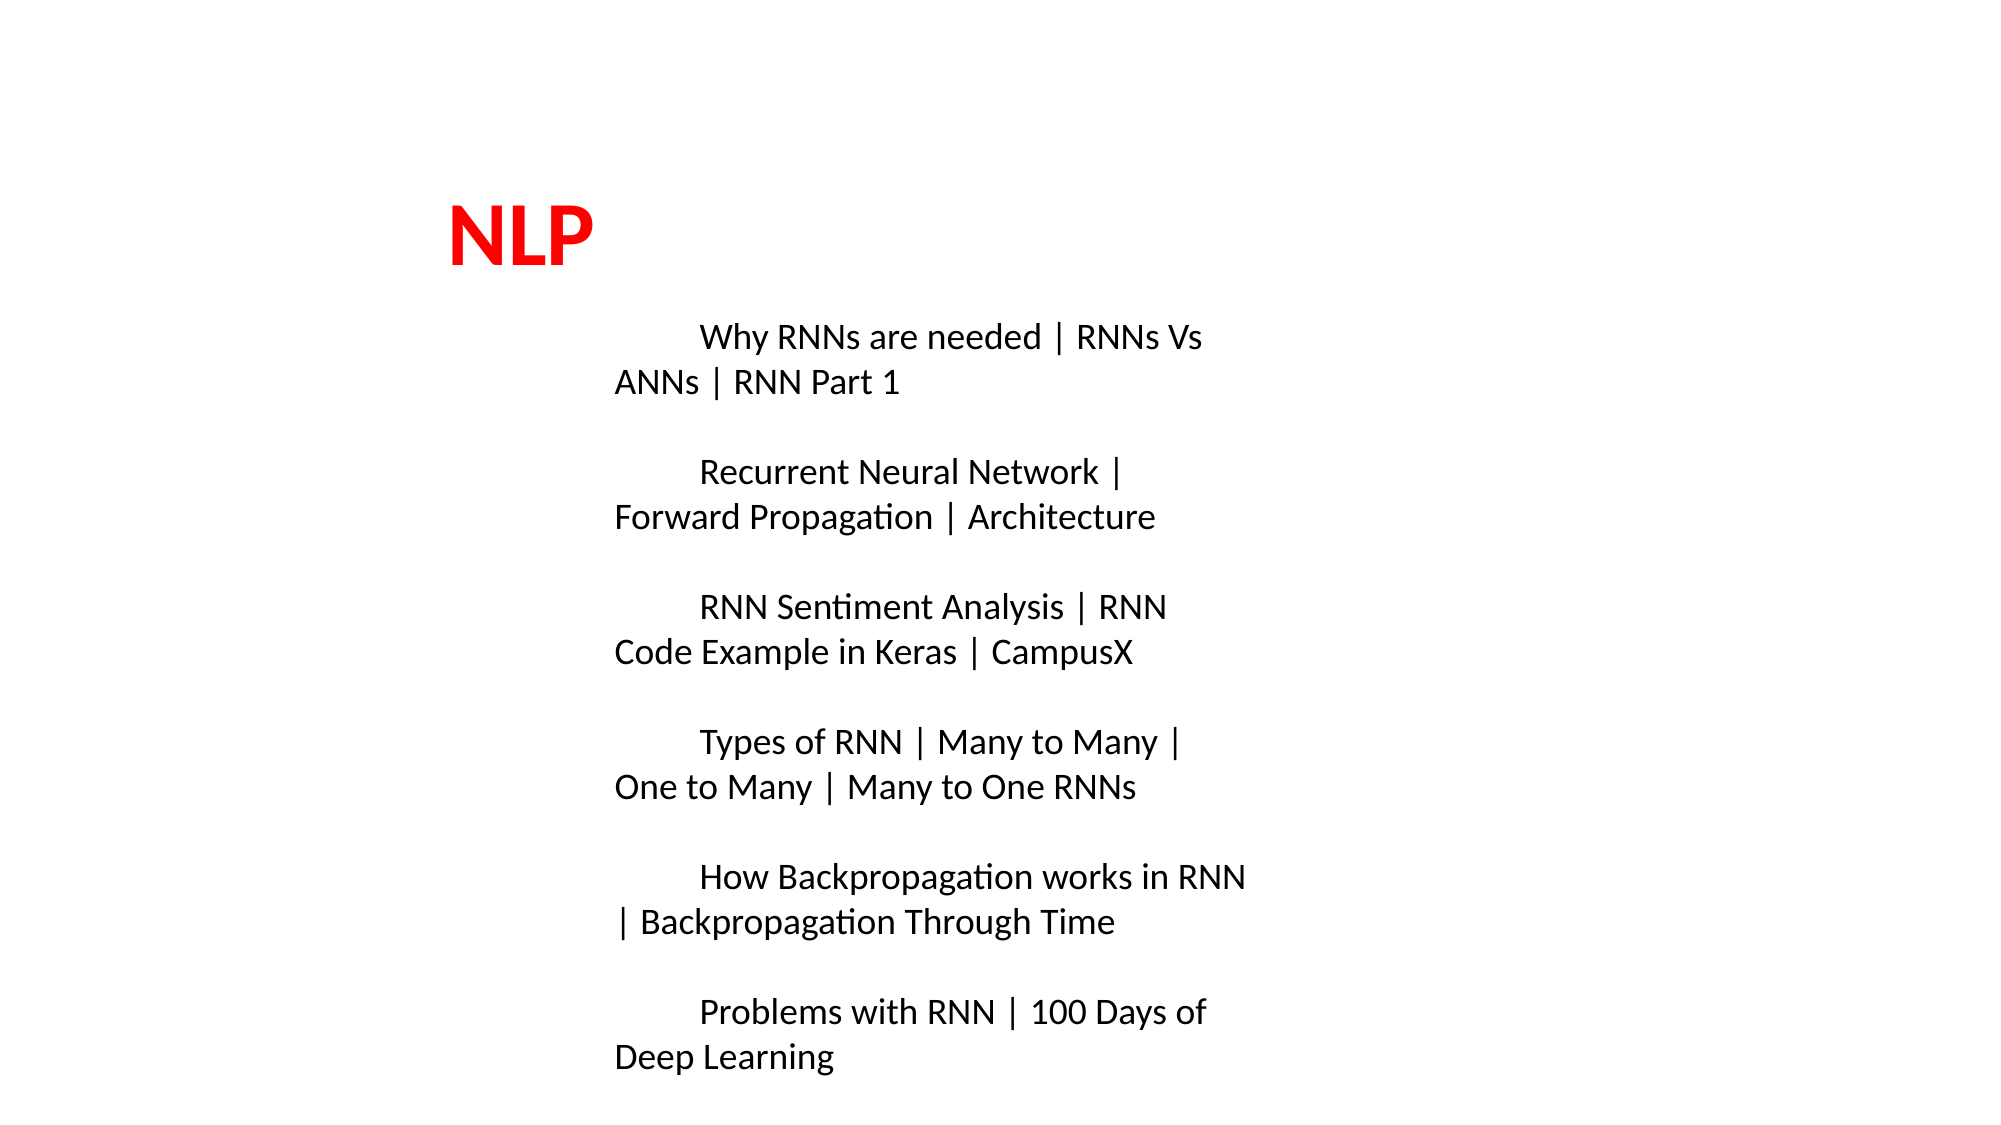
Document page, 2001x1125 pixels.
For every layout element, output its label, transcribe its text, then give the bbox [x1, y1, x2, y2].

text_box NLP [433, 166, 1434, 292]
text_box Why RNNs are needed | RNNs Vs ANNs | RNN Part 1 Recurrent Neural Network | Forward Propagation | Architecture RNN Sentiment Analysis | RNN Code Example in Keras | CampusX Types of RNN | Many to Many | One to Many | Many to One RNNs How Backpropagation works in RNN | Backpropagation Through Time Problems with RNN | 100 Days of Deep Learning [599, 259, 1267, 1125]
